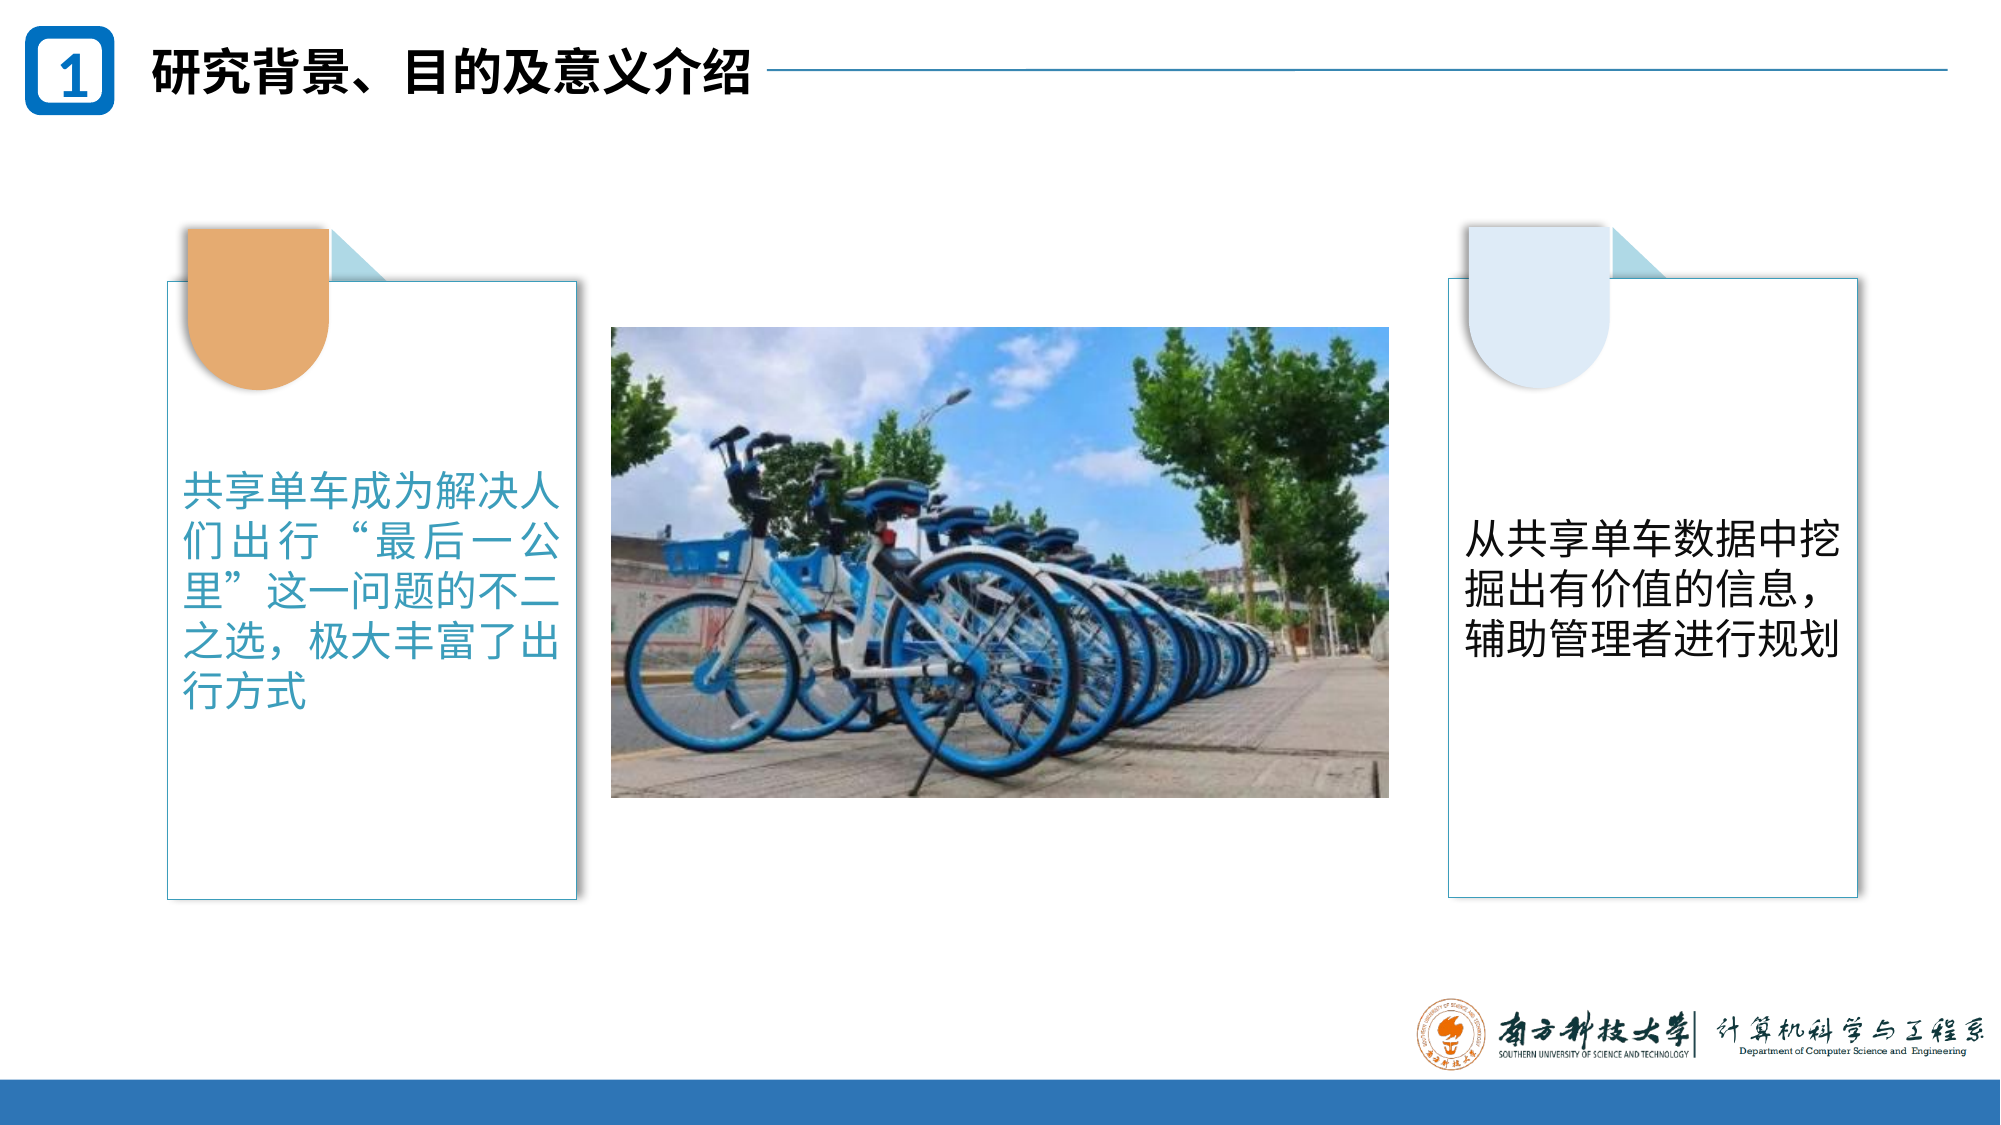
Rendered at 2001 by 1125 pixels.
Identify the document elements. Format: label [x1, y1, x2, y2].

text_box [1448, 227, 1858, 898]
text_box [167, 229, 577, 900]
text_box [26, 27, 770, 115]
picture [611, 327, 1389, 798]
picture [1399, 980, 2000, 1079]
